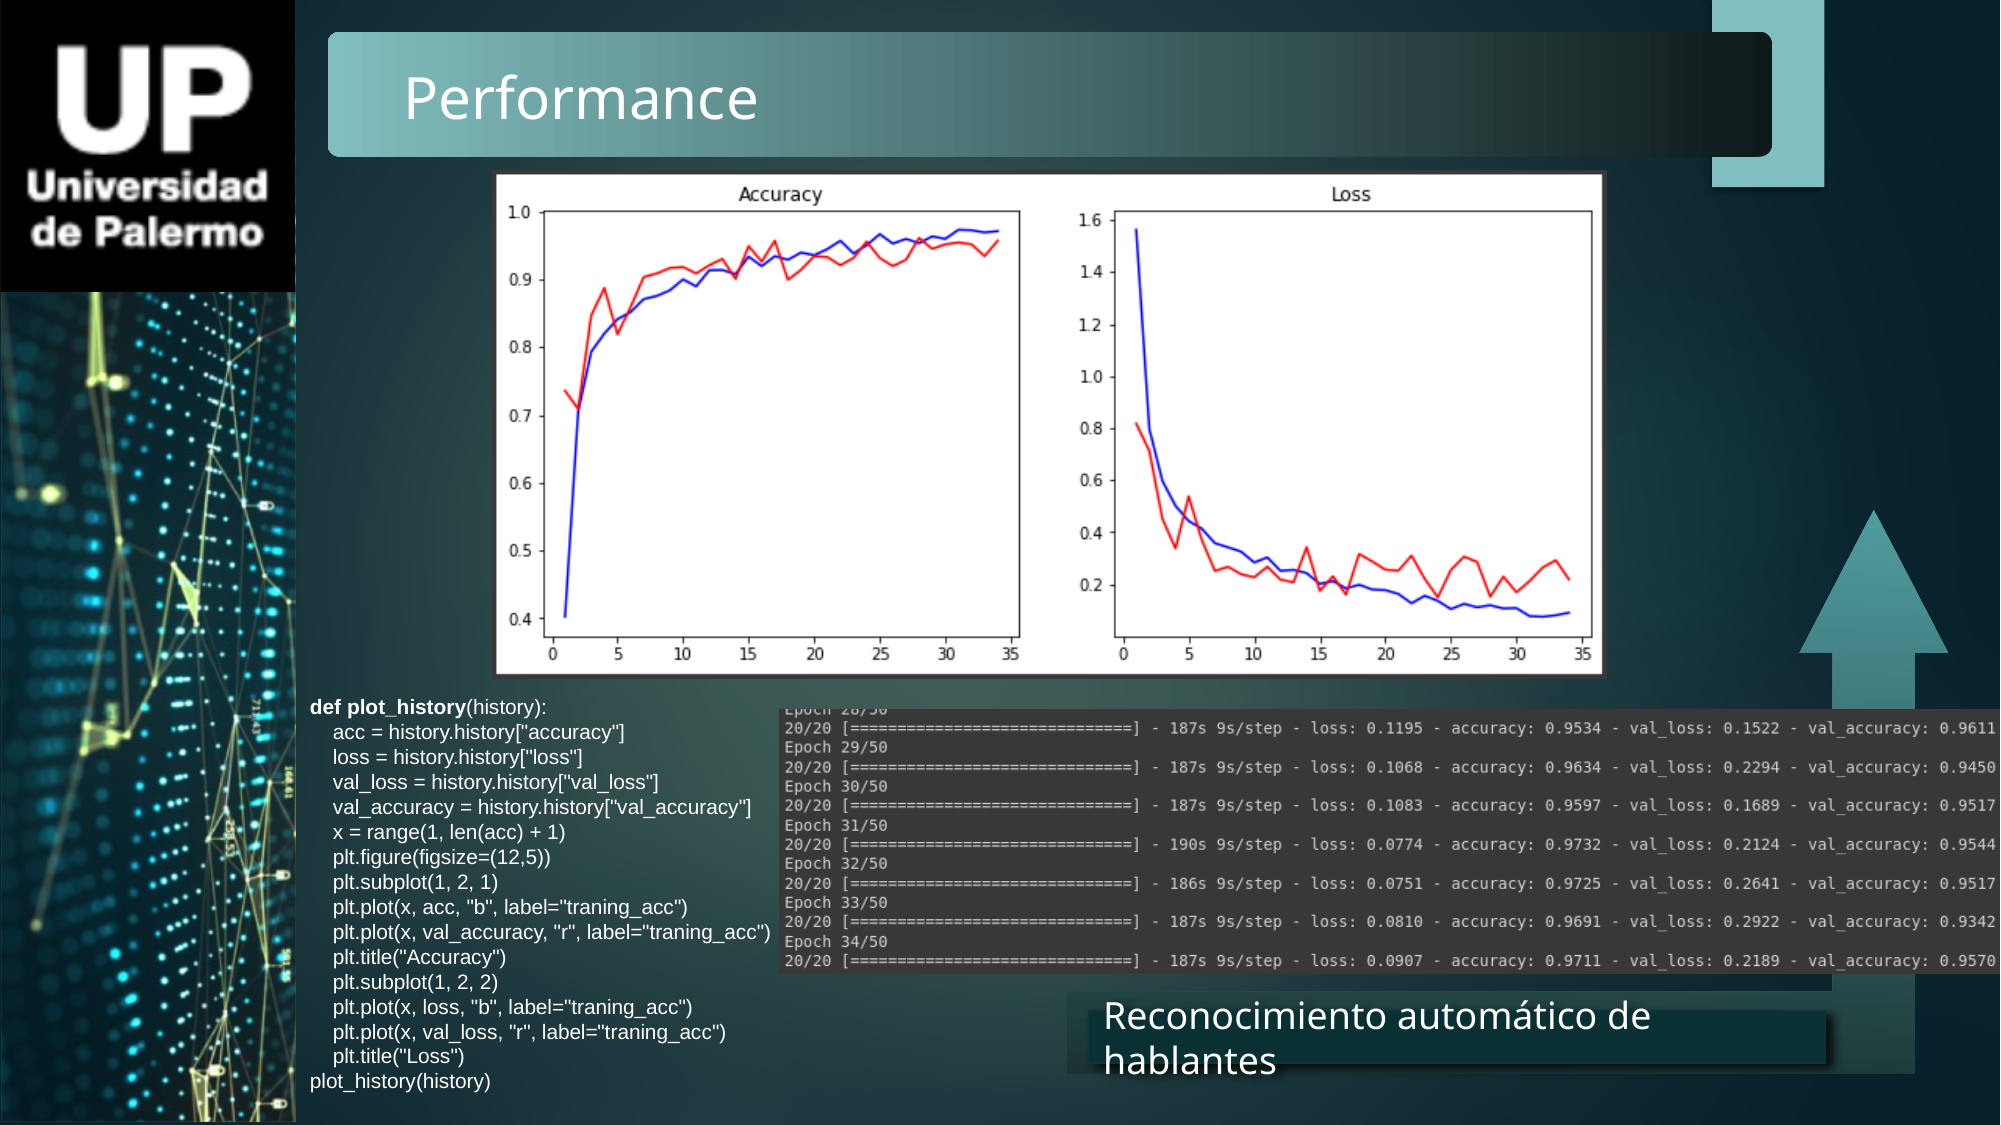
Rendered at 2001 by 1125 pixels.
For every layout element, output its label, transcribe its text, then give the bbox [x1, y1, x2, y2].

text_box Performance [388, 21, 1948, 171]
text_box Reconocimiento automático de hablantes [1088, 1010, 1826, 1064]
text_box def plot_history(history): acc = history.history["accuracy"] loss = history.history["loss"] val_loss = history.history["val_loss"] val_accuracy = history.history["val_accuracy"] x = range(1, len(acc) + 1) plt.figure(figsize=(12,5)) plt.subplot(1, 2, 1) plt.plot(x, acc, "b", label="traning_acc") plt.plot(x, val_accuracy, "r", label="traning_acc") plt.title("Accuracy") plt.subplot(1, 2, 2) plt.plot(x, loss, "b", label="traning_acc") plt.plot(x, val_loss, "r", label="traning_acc") plt.title("Loss") plot_history(history) [300, 688, 858, 1109]
text_box [327, 31, 388, 157]
picture [0, 0, 2000, 1125]
